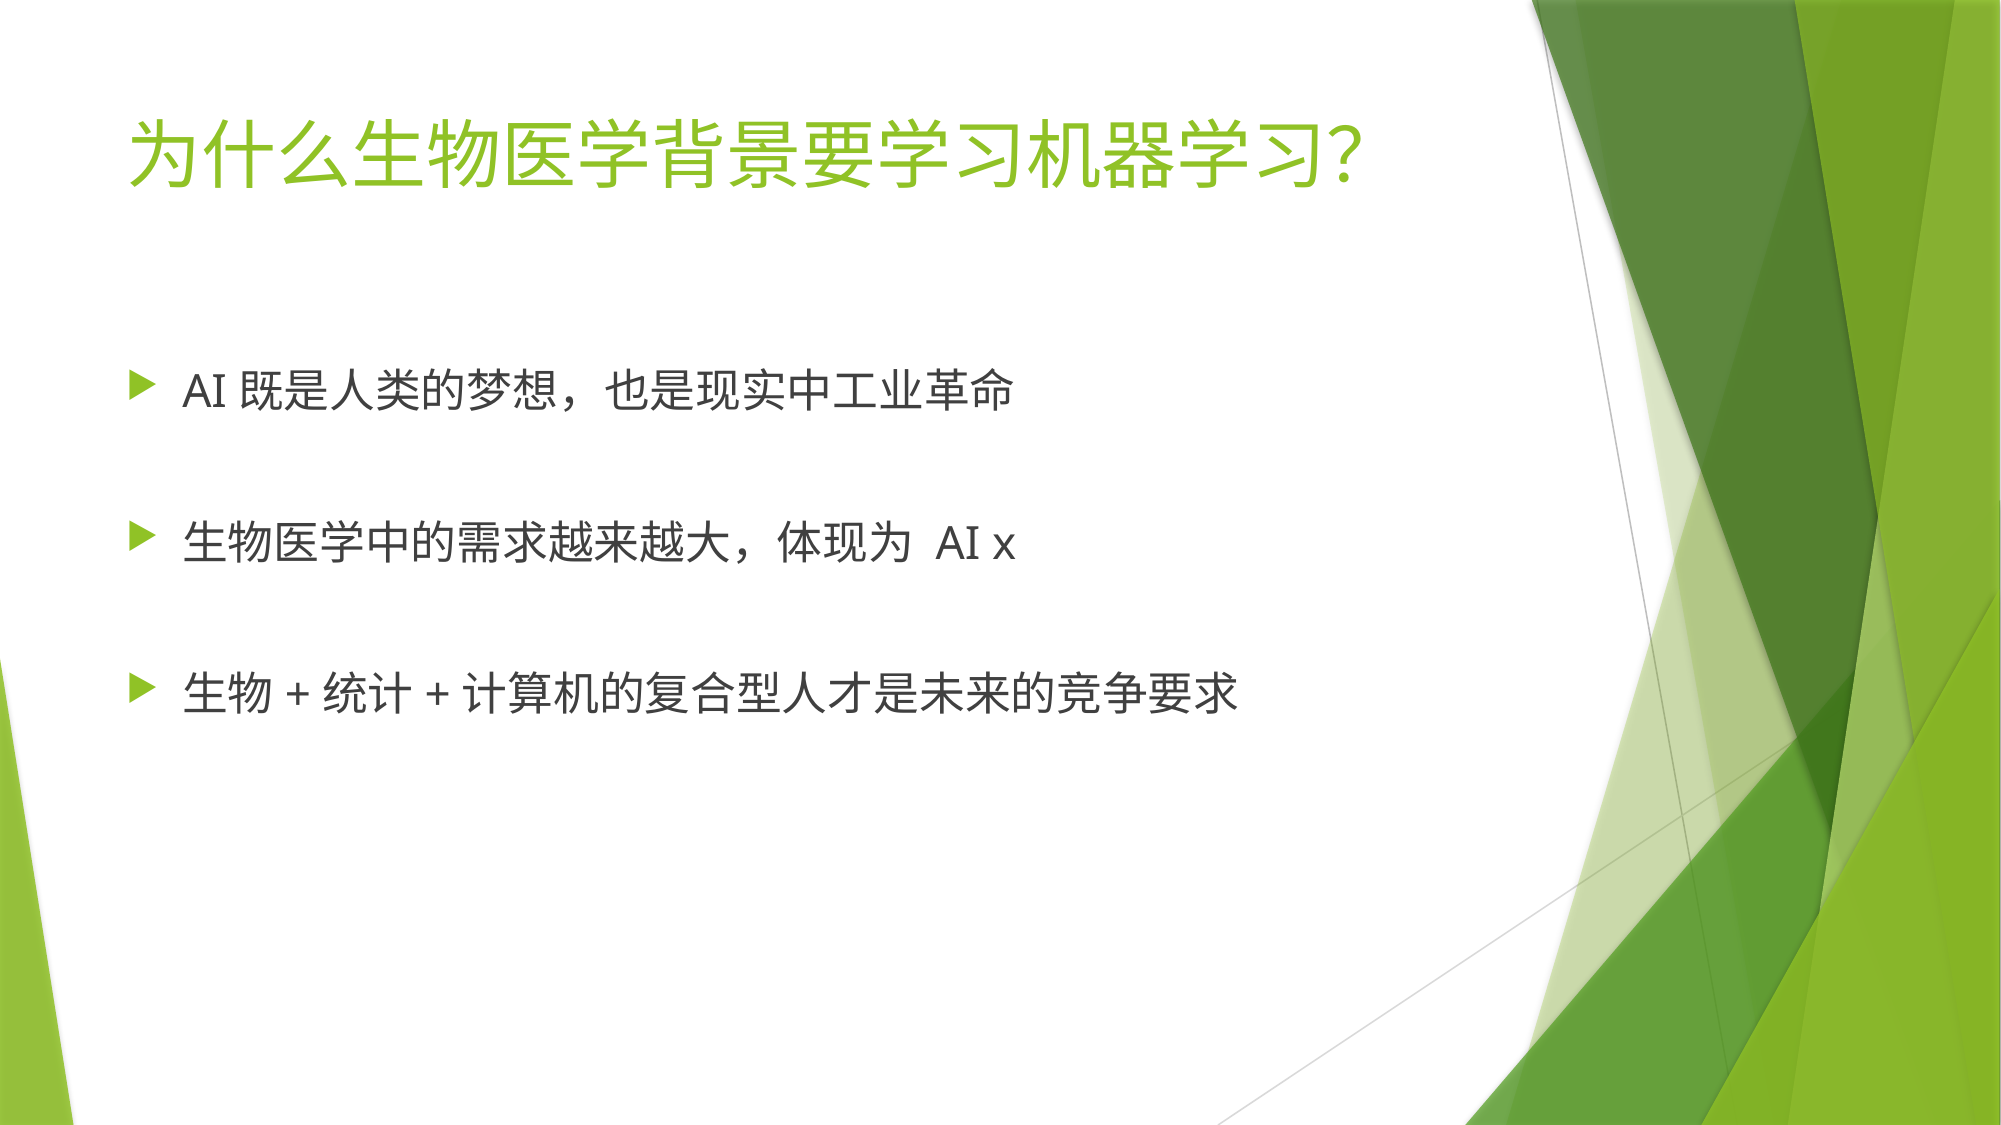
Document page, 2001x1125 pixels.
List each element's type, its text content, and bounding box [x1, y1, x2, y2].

title 为什么生物医学背景要学习机器学习？ [111, 99, 1522, 317]
list AI既是人类的梦想，也是现实中工业革命 生物医学中的需求越来越大，体现为 AI x 生物+统计+计算机的复合型人才是未来的竞争要求 [111, 354, 1522, 992]
